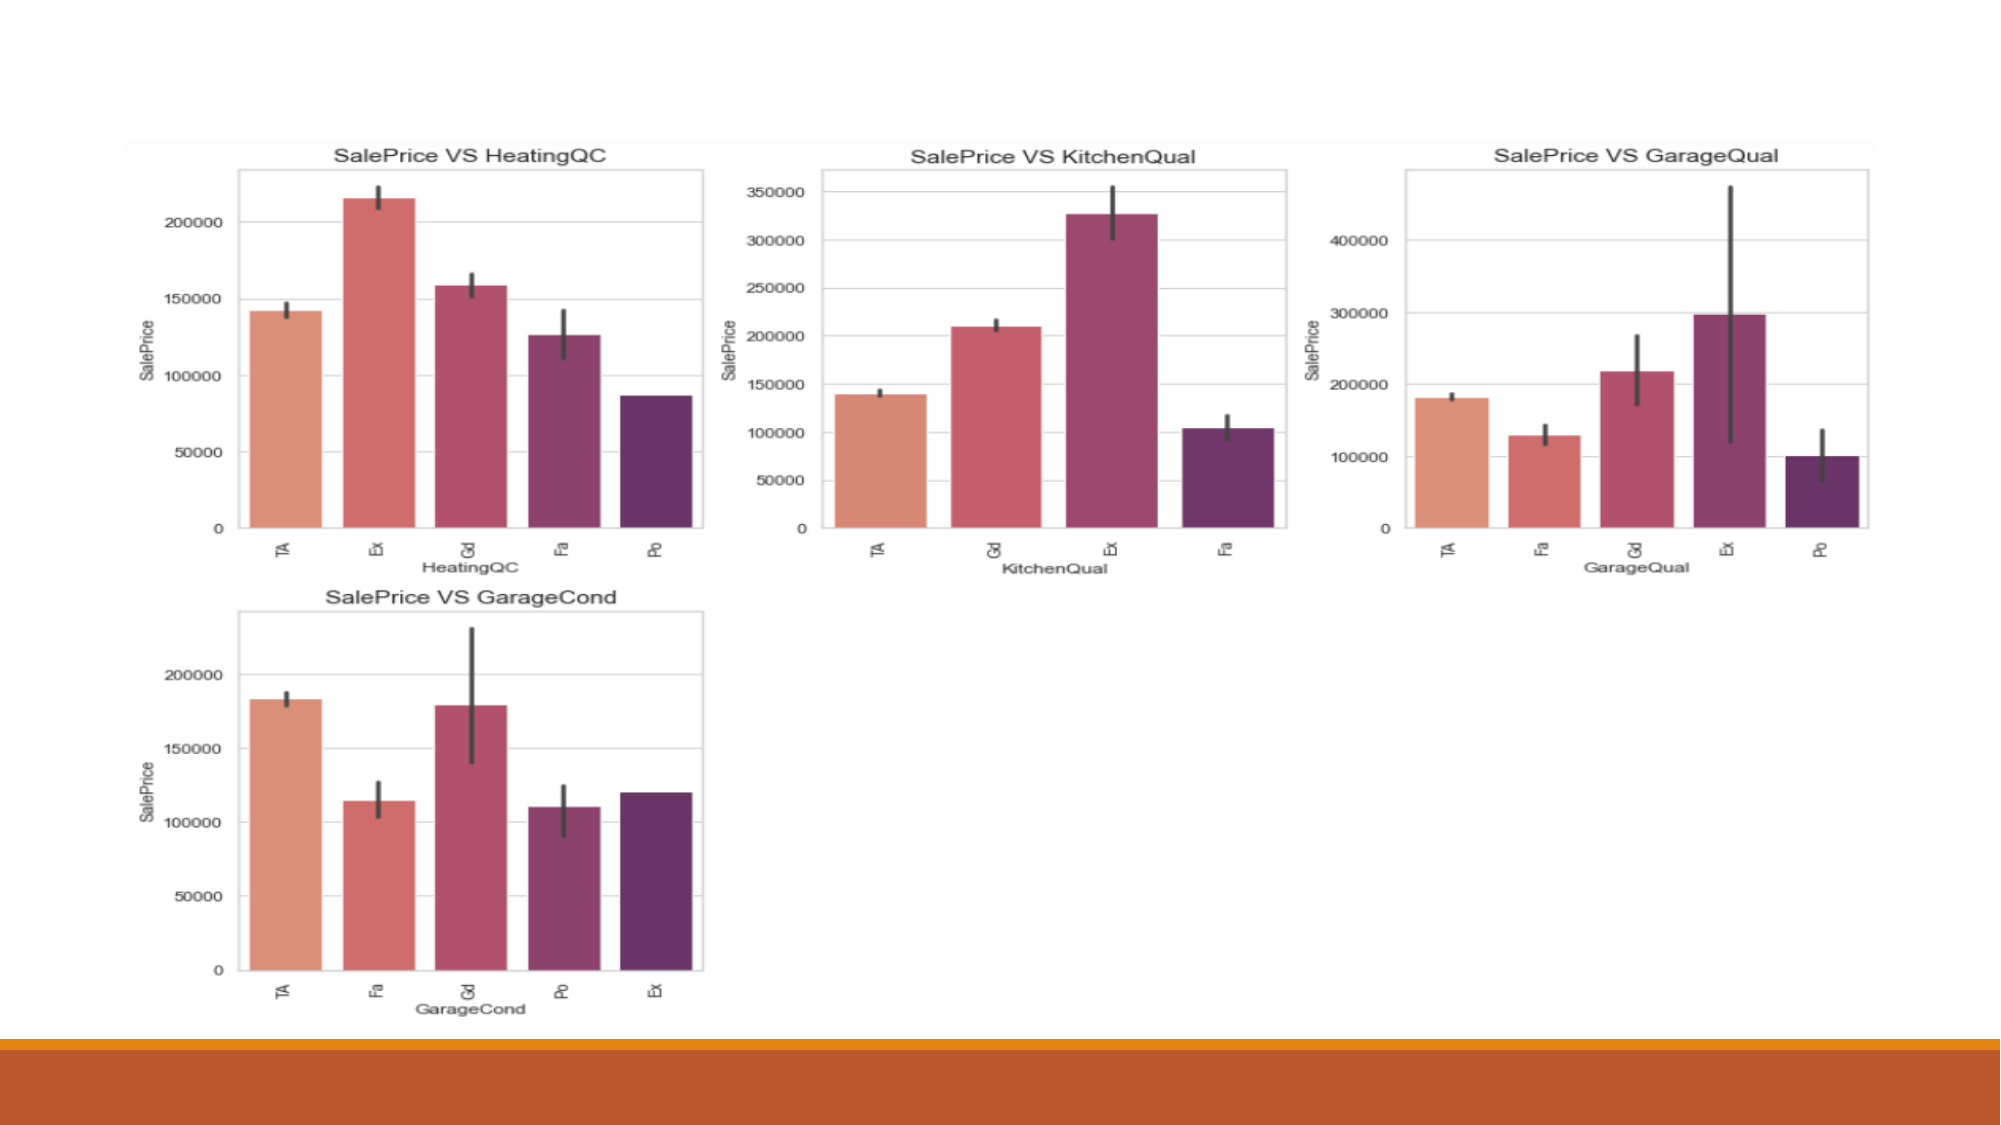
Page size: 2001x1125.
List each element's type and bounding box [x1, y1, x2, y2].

list [123, 140, 1877, 1026]
